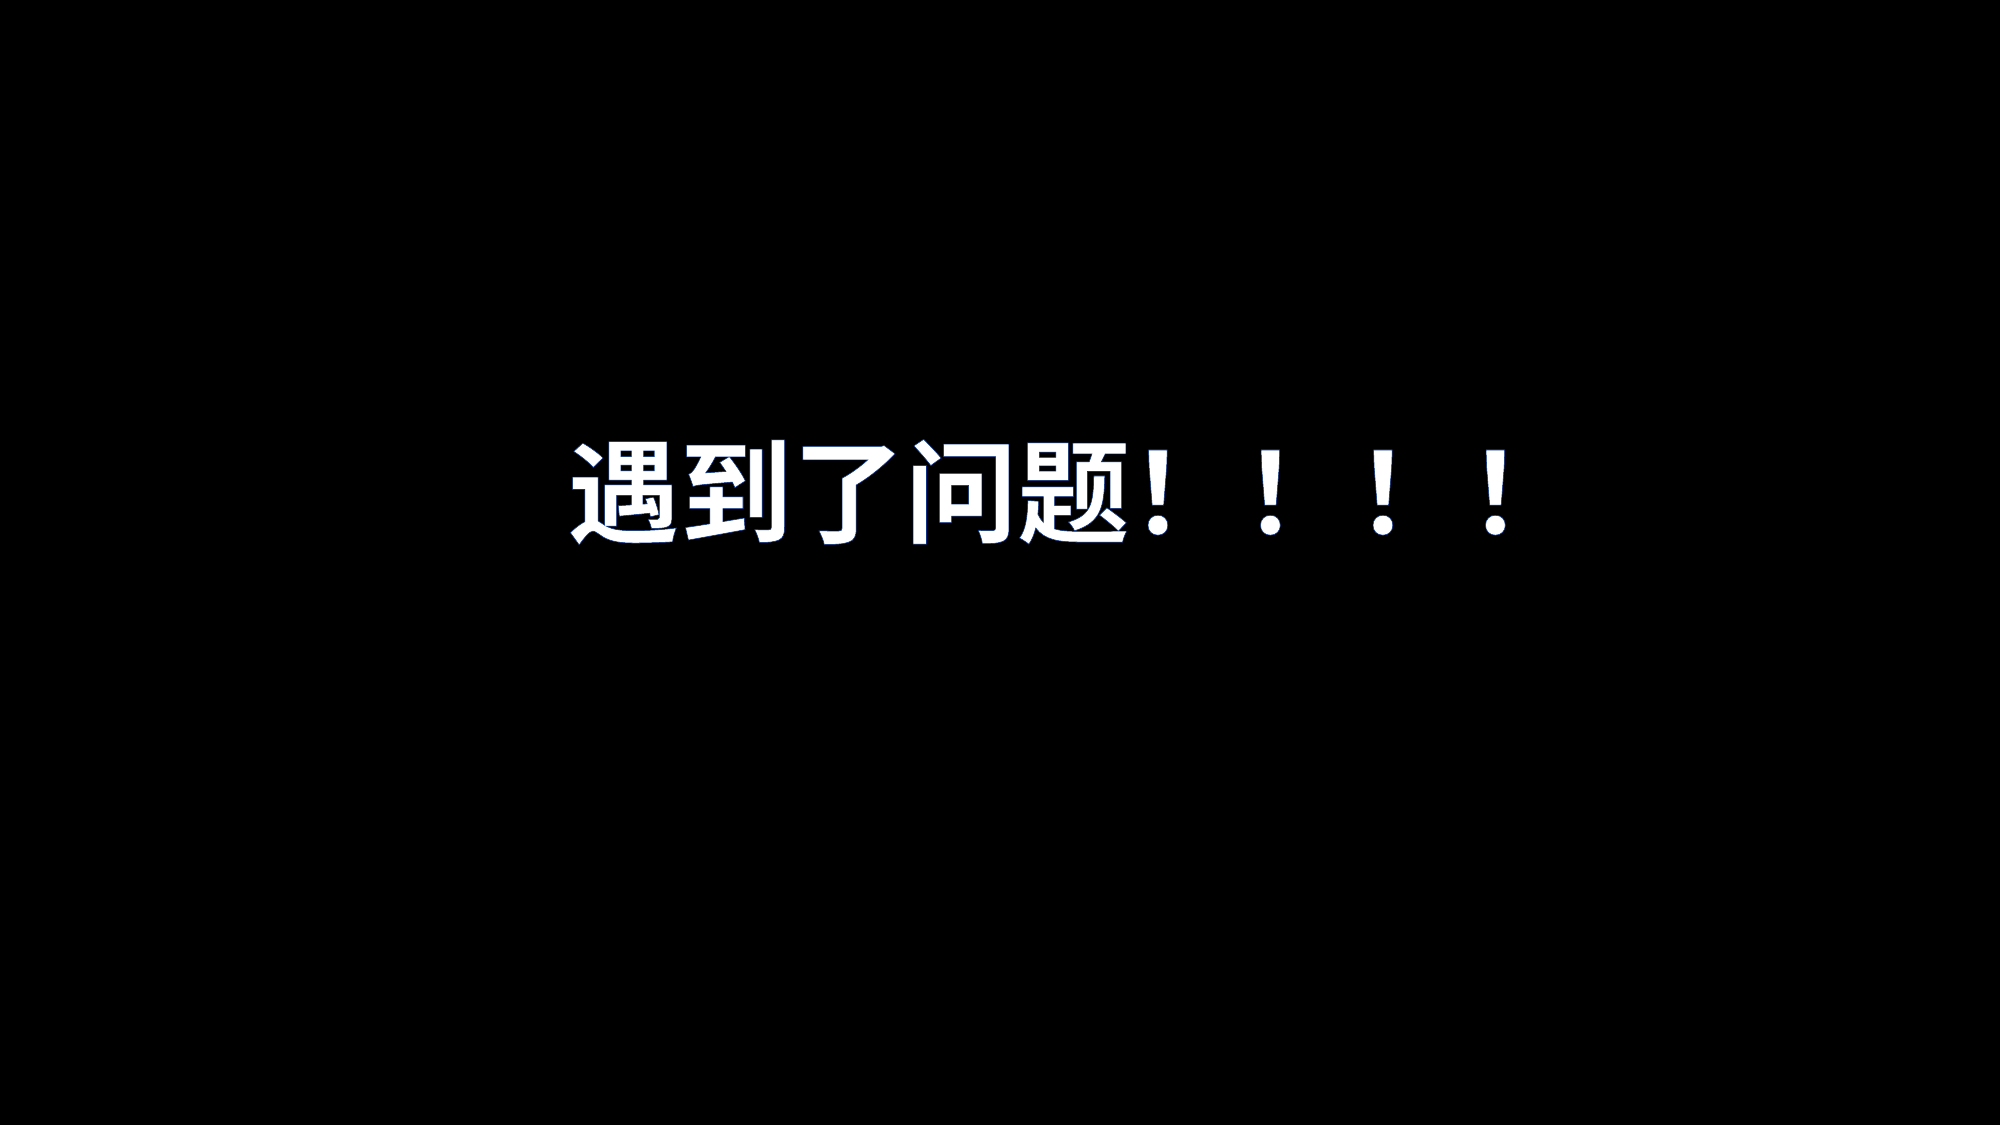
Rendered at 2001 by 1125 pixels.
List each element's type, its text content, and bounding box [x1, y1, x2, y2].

text_box 遇到了问题！！！！ [520, 414, 1515, 565]
